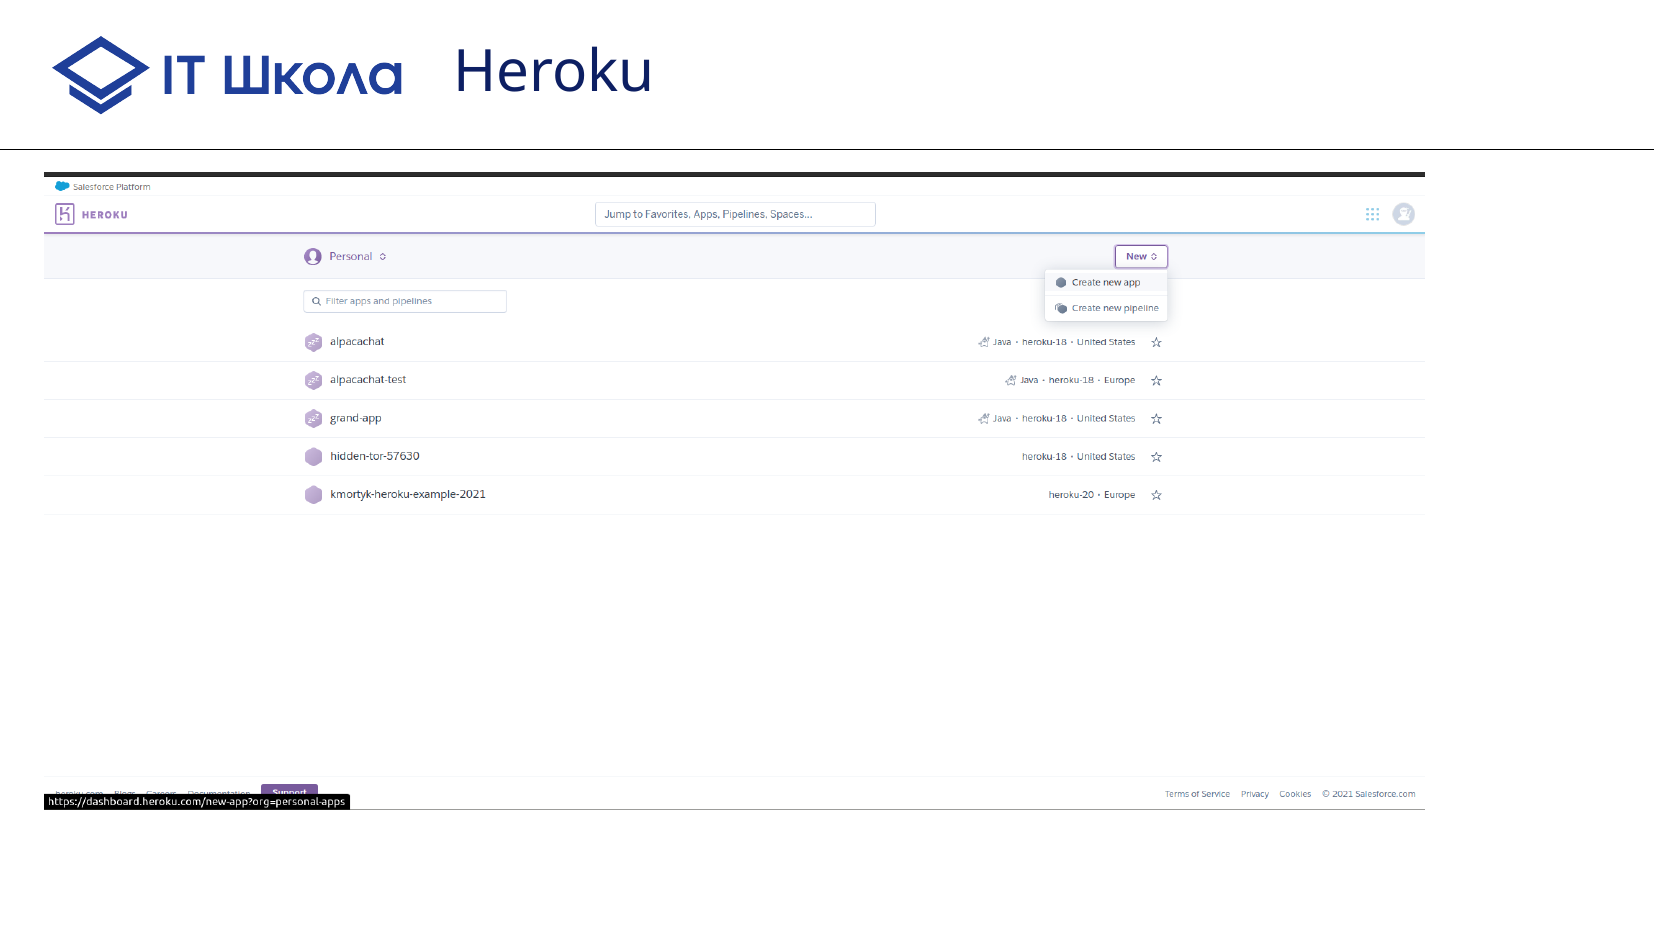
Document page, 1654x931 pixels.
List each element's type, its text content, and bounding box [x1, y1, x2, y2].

text_box Heroku [498, 25, 1604, 120]
picture [44, 172, 1426, 811]
picture [0, 0, 494, 148]
